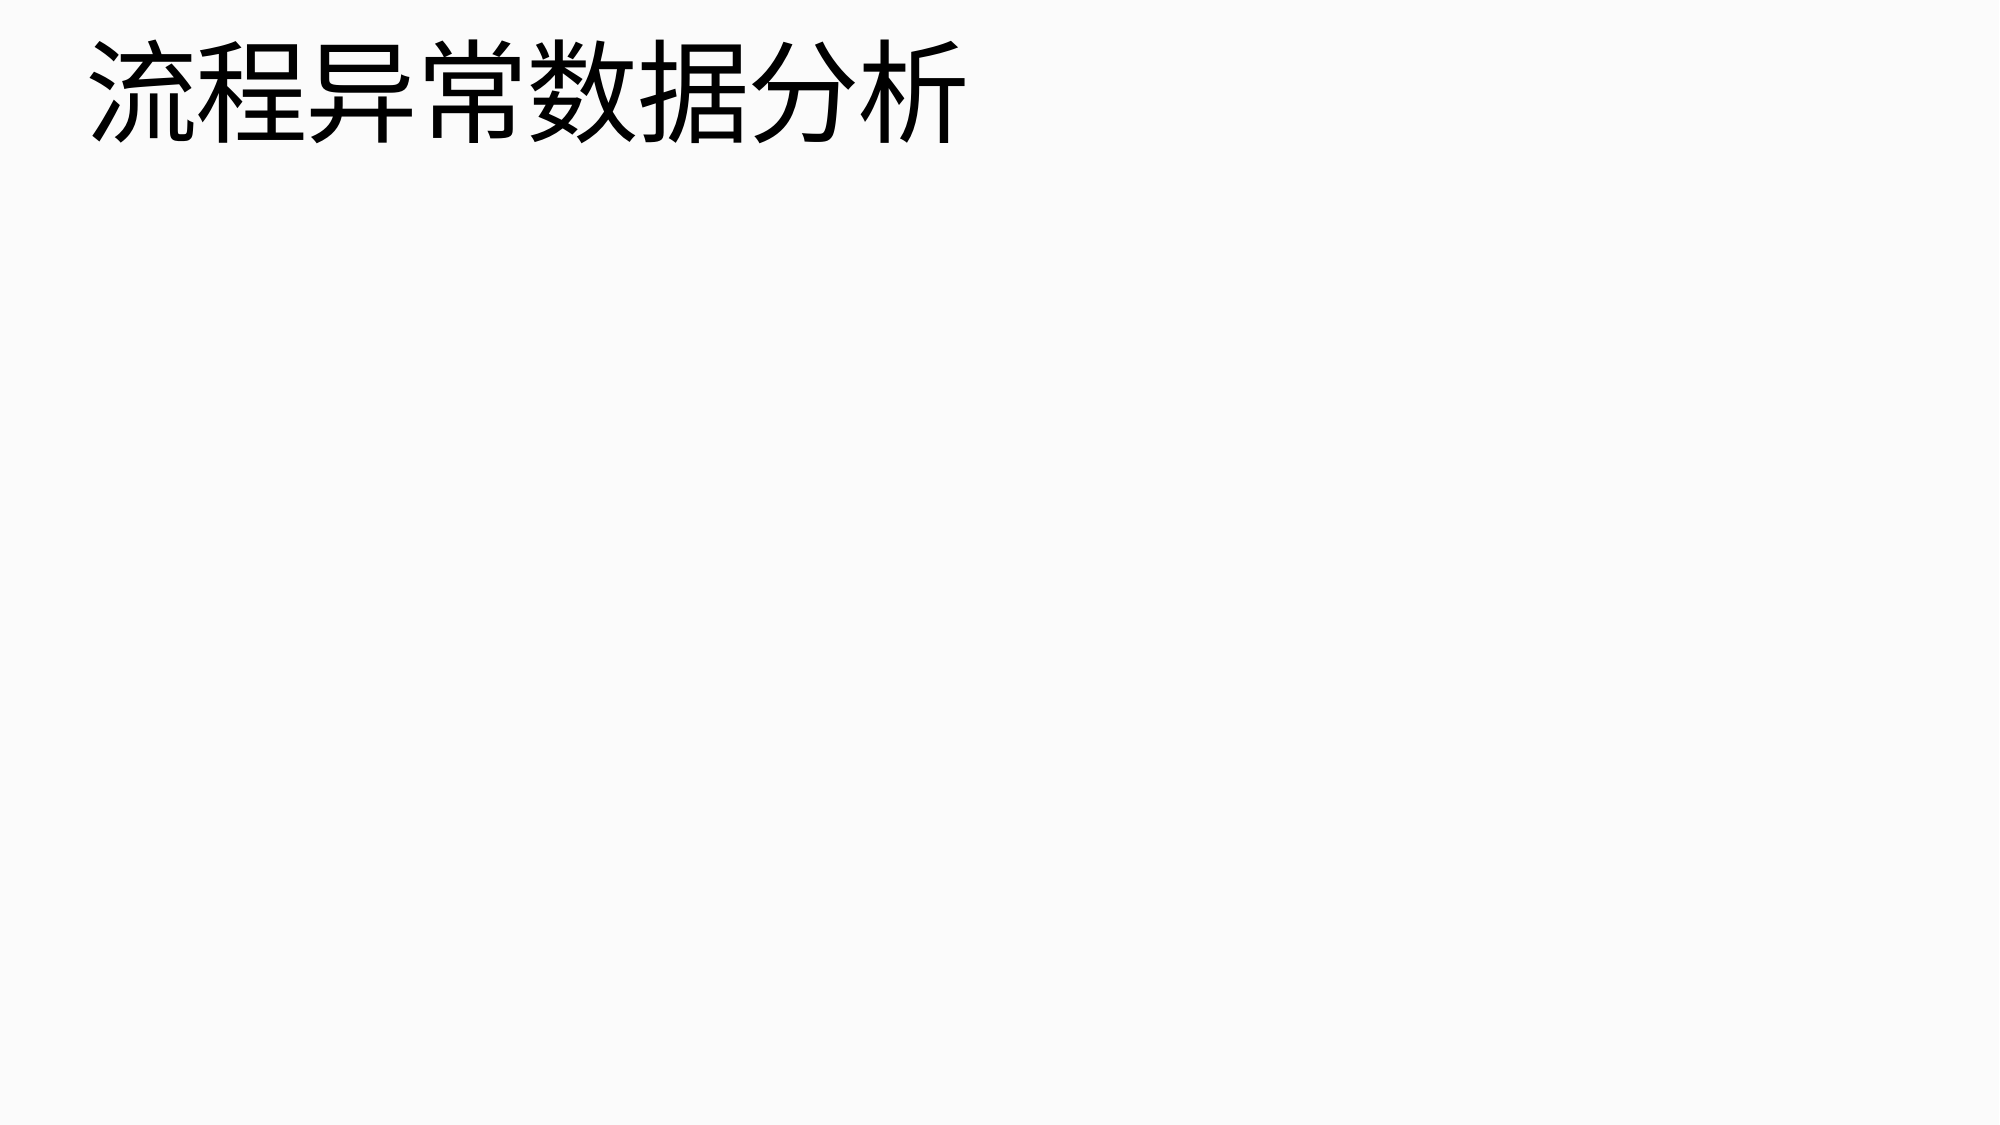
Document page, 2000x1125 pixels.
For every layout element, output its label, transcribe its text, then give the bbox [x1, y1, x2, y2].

title 流程异常数据分析 [85, 37, 1914, 161]
